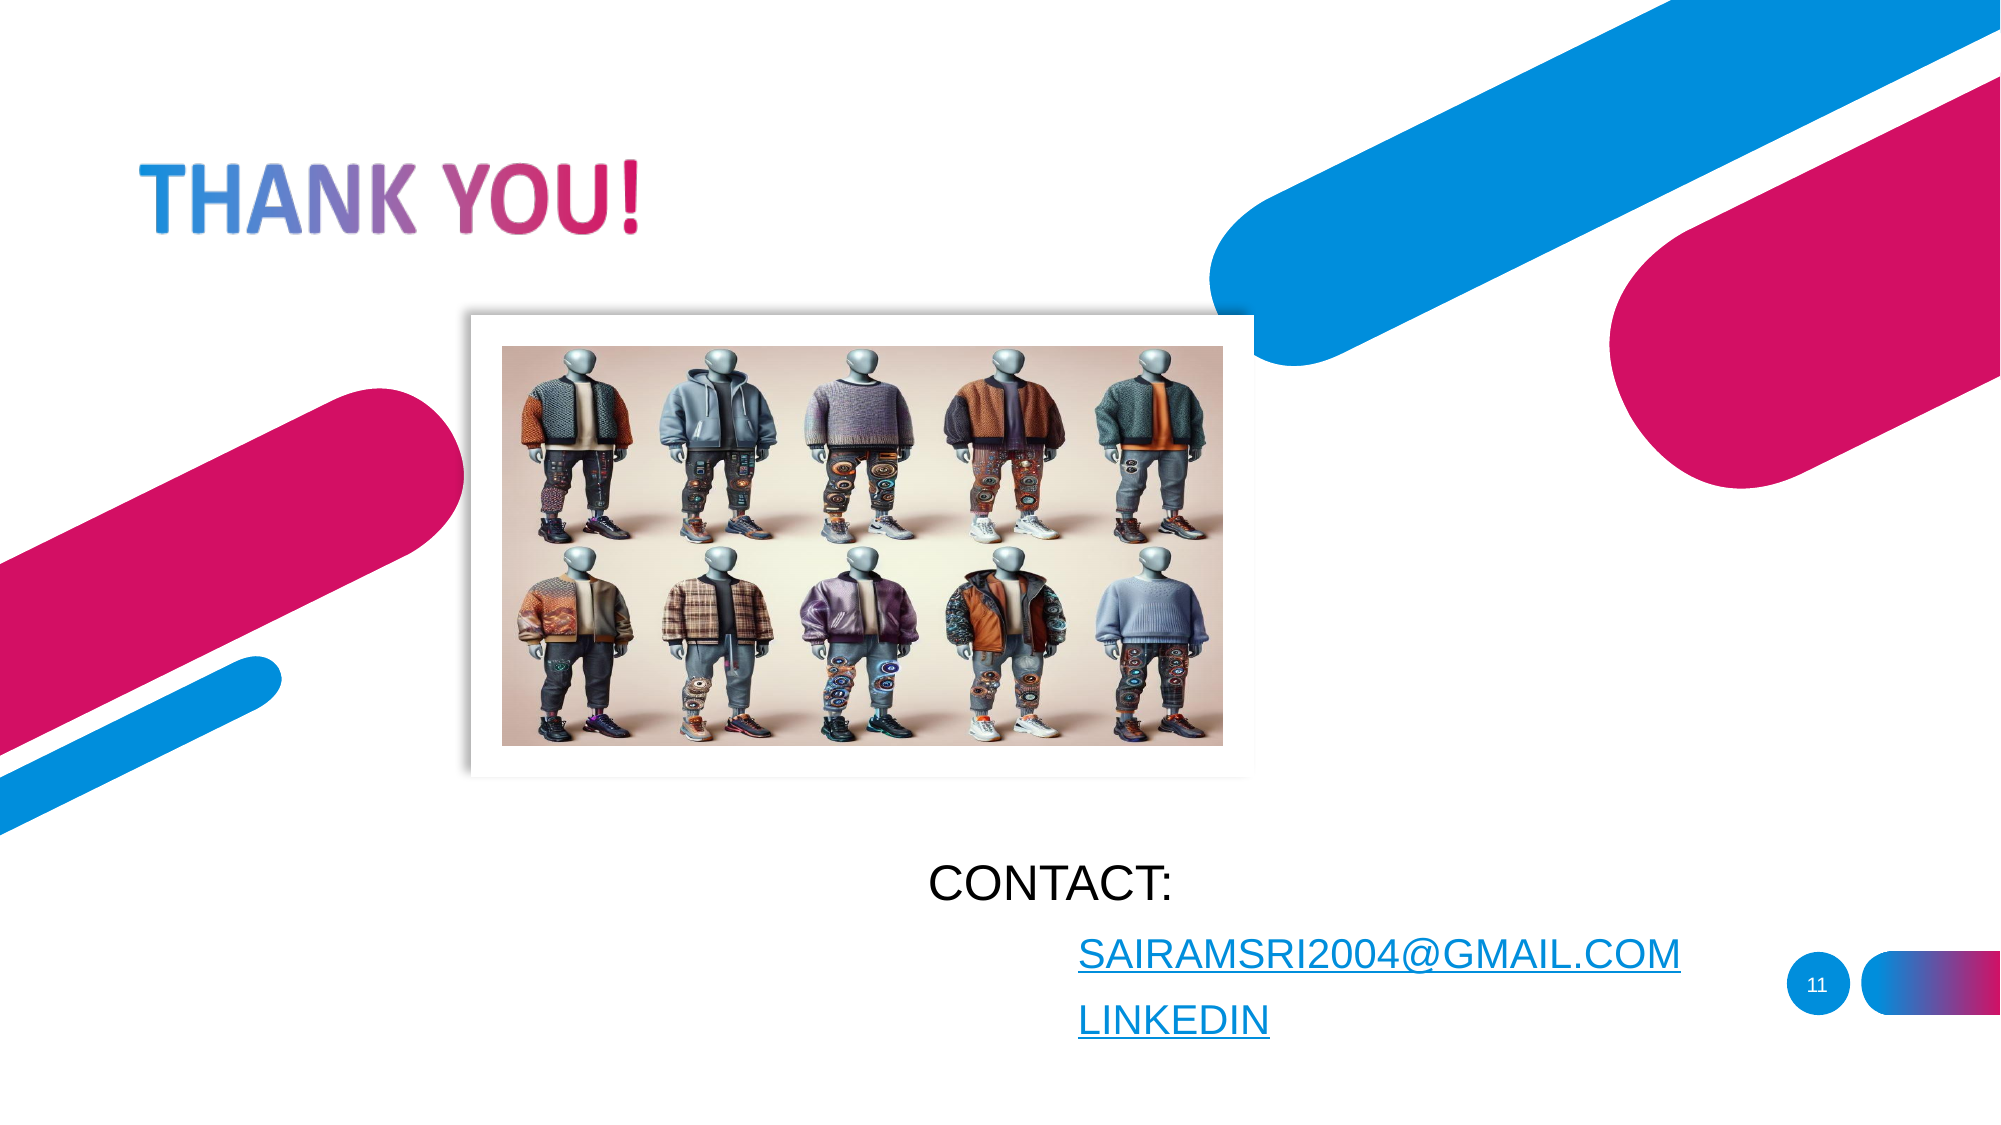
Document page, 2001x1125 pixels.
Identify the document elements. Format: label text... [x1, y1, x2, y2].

picture [122, 60, 2000, 746]
slide_number 11 [1772, 954, 1863, 1015]
text_box CONTACT: SAIRAMSRI2004@GMAIL.COM LINKEDIN [912, 850, 1739, 1065]
